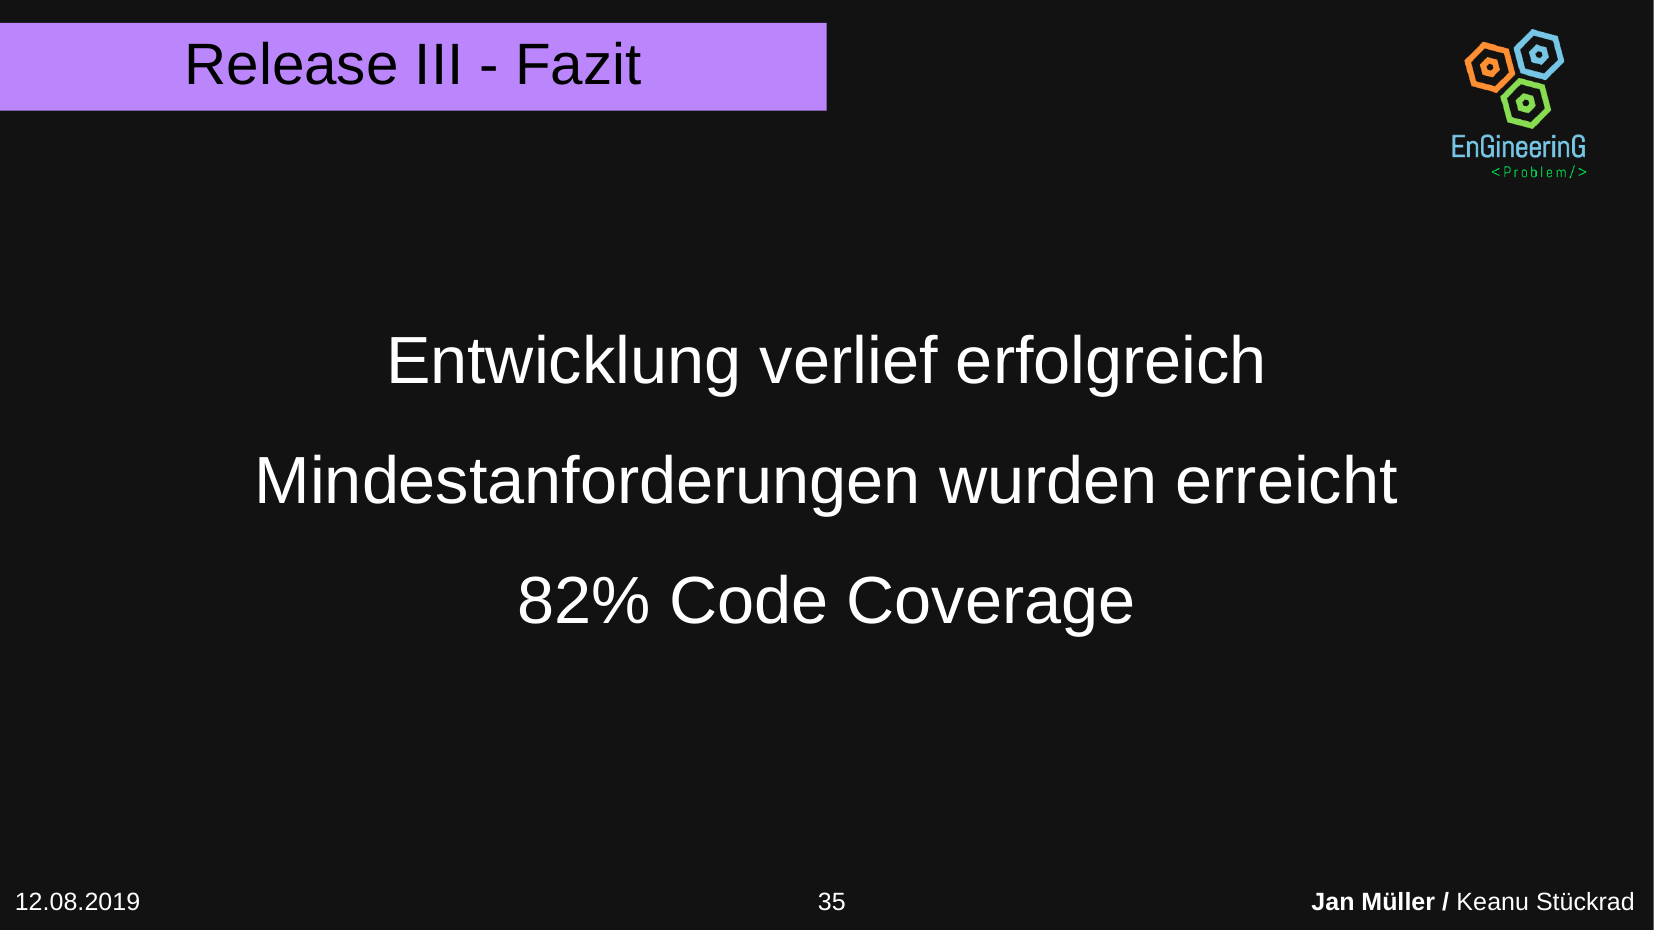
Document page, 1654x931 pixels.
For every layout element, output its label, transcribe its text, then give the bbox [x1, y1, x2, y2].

text_box Release III - Fazit [0, 22, 827, 111]
text_box Entwicklung verlief erfolgreich Mindestanforderungen wurden erreicht 82% Code Coverage [88, 269, 1565, 644]
picture [1382, 29, 1654, 185]
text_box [0, 877, 1654, 931]
